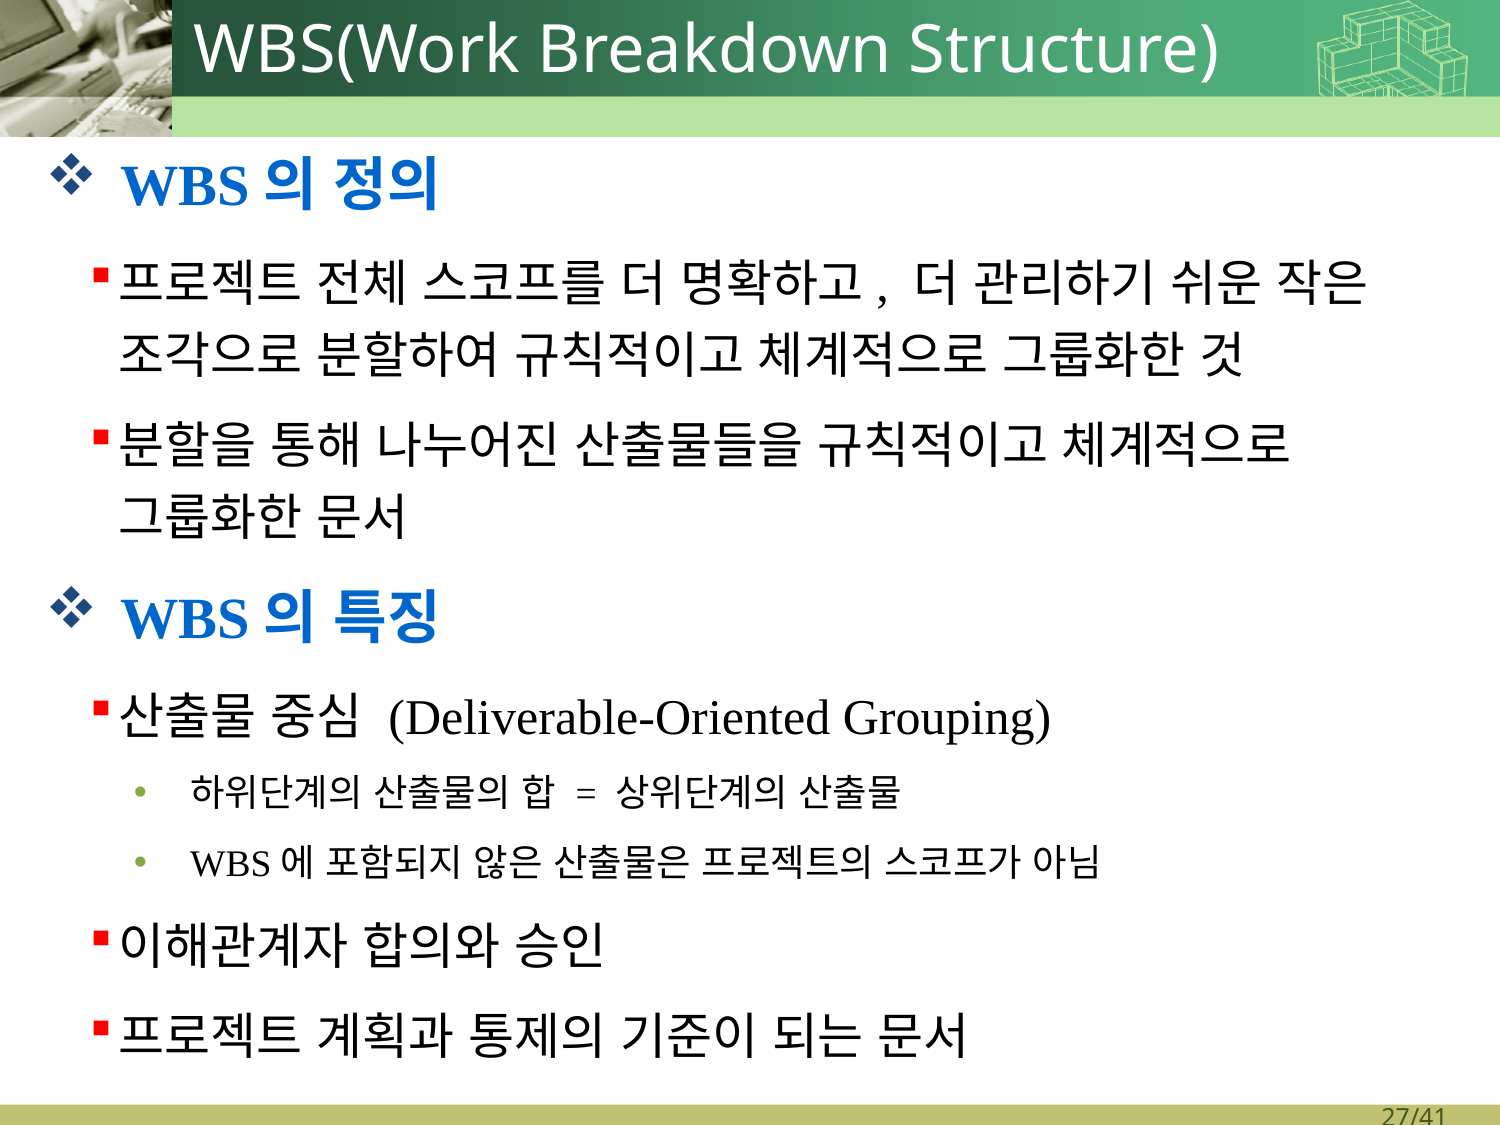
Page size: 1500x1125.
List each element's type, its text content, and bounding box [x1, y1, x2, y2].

list WBS의 정의 프로젝트 전체 스코프를 더 명확하고, 더 관리하기 쉬운 작은 조각으로 분할하여 규칙적이고 체계적으로 그룹화한 것 분할을 통해 나누어진 산출물들을 규칙적이고 체계적으로 그룹화한 문서 WBS의 특징 산출물 중심 (Deliverable-Oriented Grouping) 하위단계의 산출물의 합 = 상위단계의 산출물 WBS에 포함되지 않은 산출물은 프로젝트의 스코프가 아님 이해관계자 합의와 승인 프로젝트 계획과 통제의 기준이 되는 문서 [30, 125, 1470, 1059]
title WBS(Work Breakdown Structure) [178, 9, 1424, 82]
picture [0, 0, 1500, 151]
